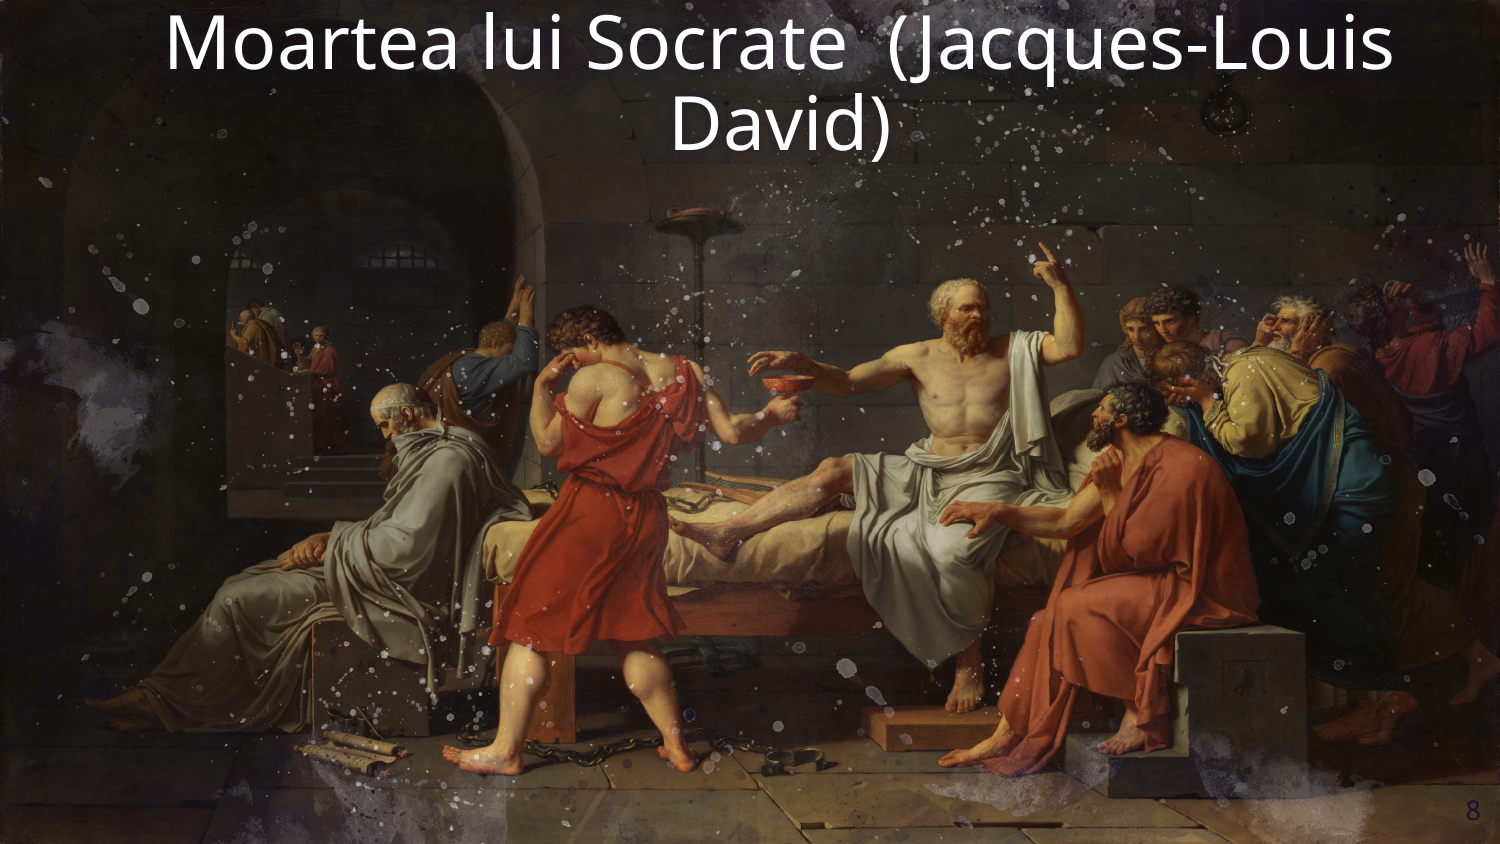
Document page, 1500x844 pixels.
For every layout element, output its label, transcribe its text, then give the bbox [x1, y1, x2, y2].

picture [0, 0, 1500, 844]
slide_number 8 [1391, 779, 1482, 844]
title Moartea lui Socrate (Jacques-Louis David) [107, 0, 1453, 172]
